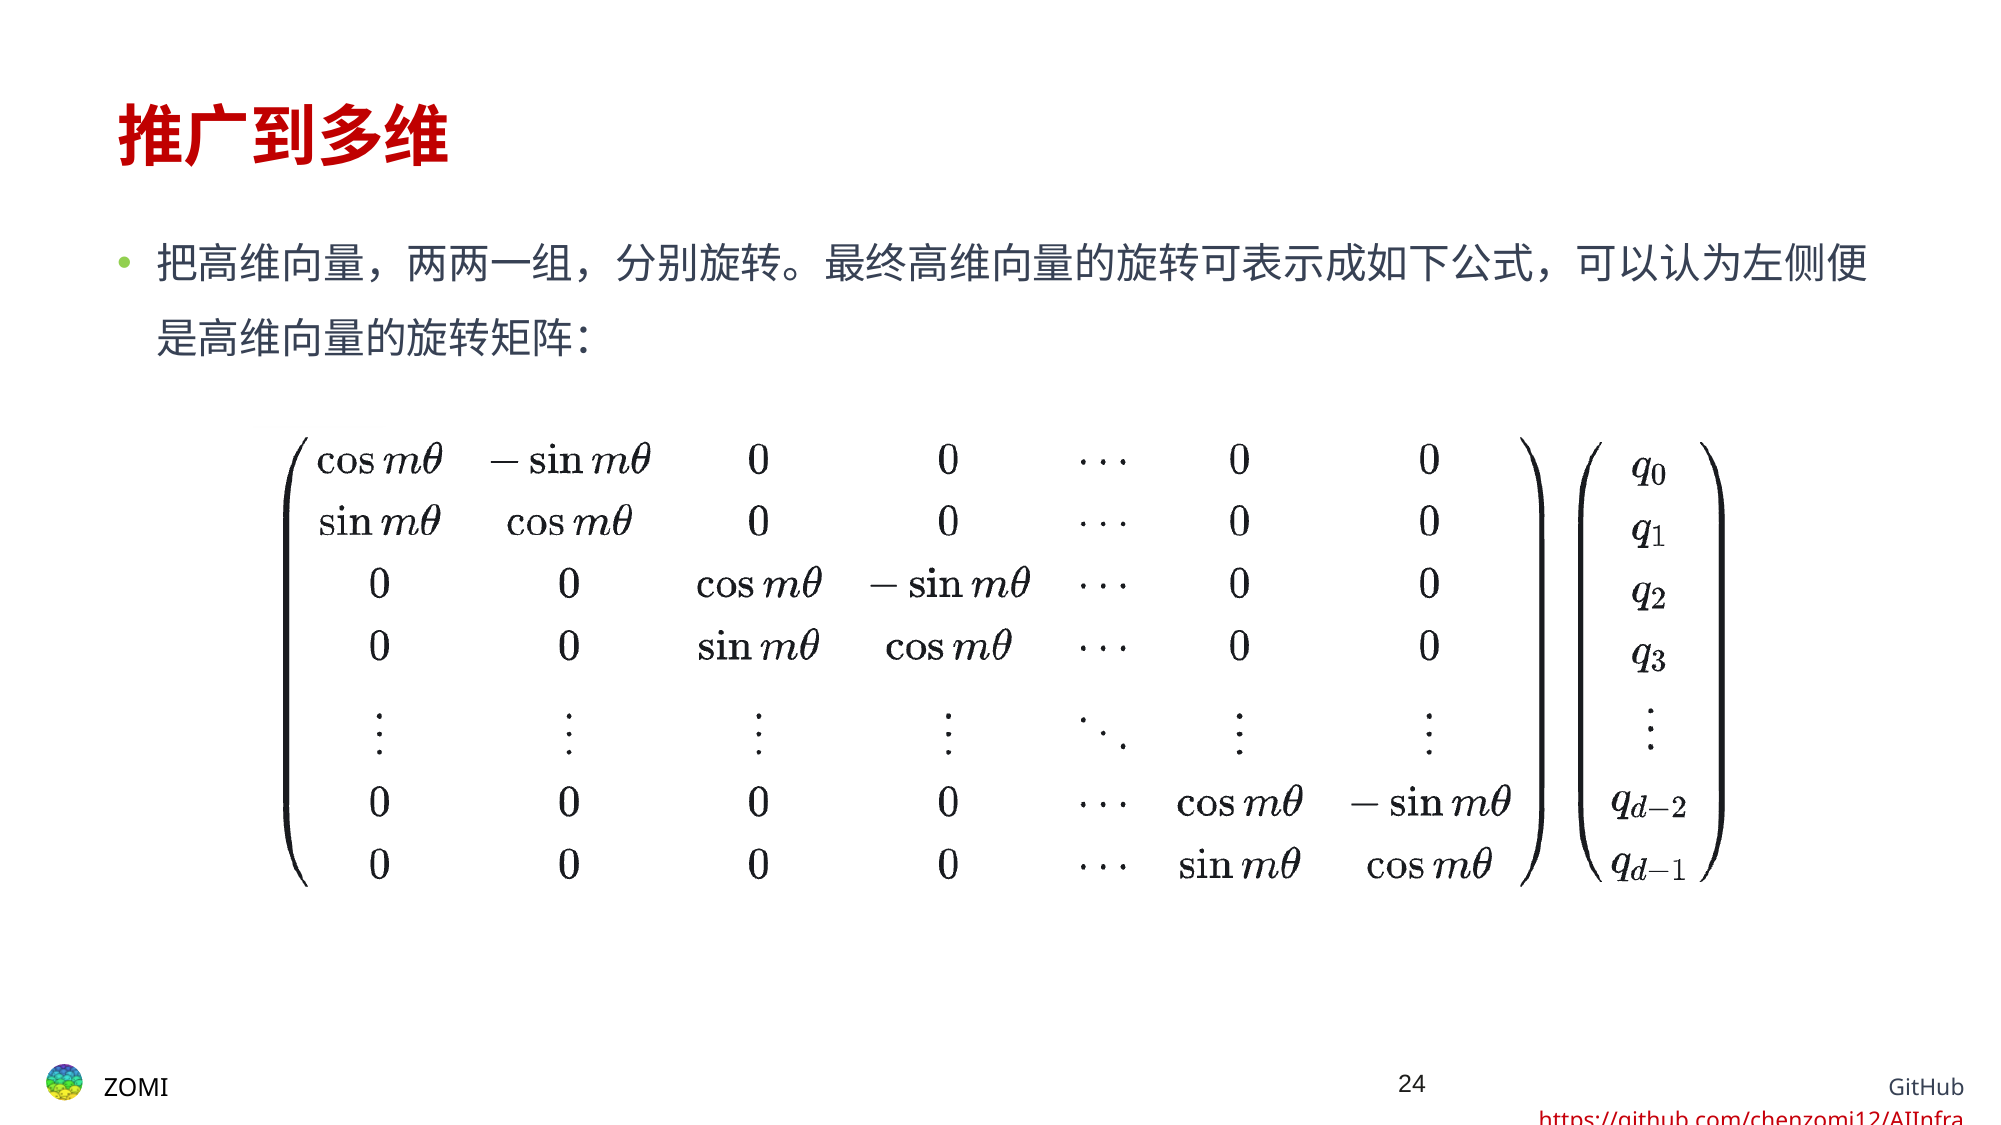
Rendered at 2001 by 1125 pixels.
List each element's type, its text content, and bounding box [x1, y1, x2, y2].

picture [252, 425, 1748, 901]
picture [47, 1065, 82, 1100]
list 把高维向量，两两一组，分别旋转。最终高维向量的旋转可表示成如下公式，可以认为左侧便是高维向量的旋转矩阵： [102, 204, 1901, 1043]
title 推广到多维 [102, 85, 1901, 183]
